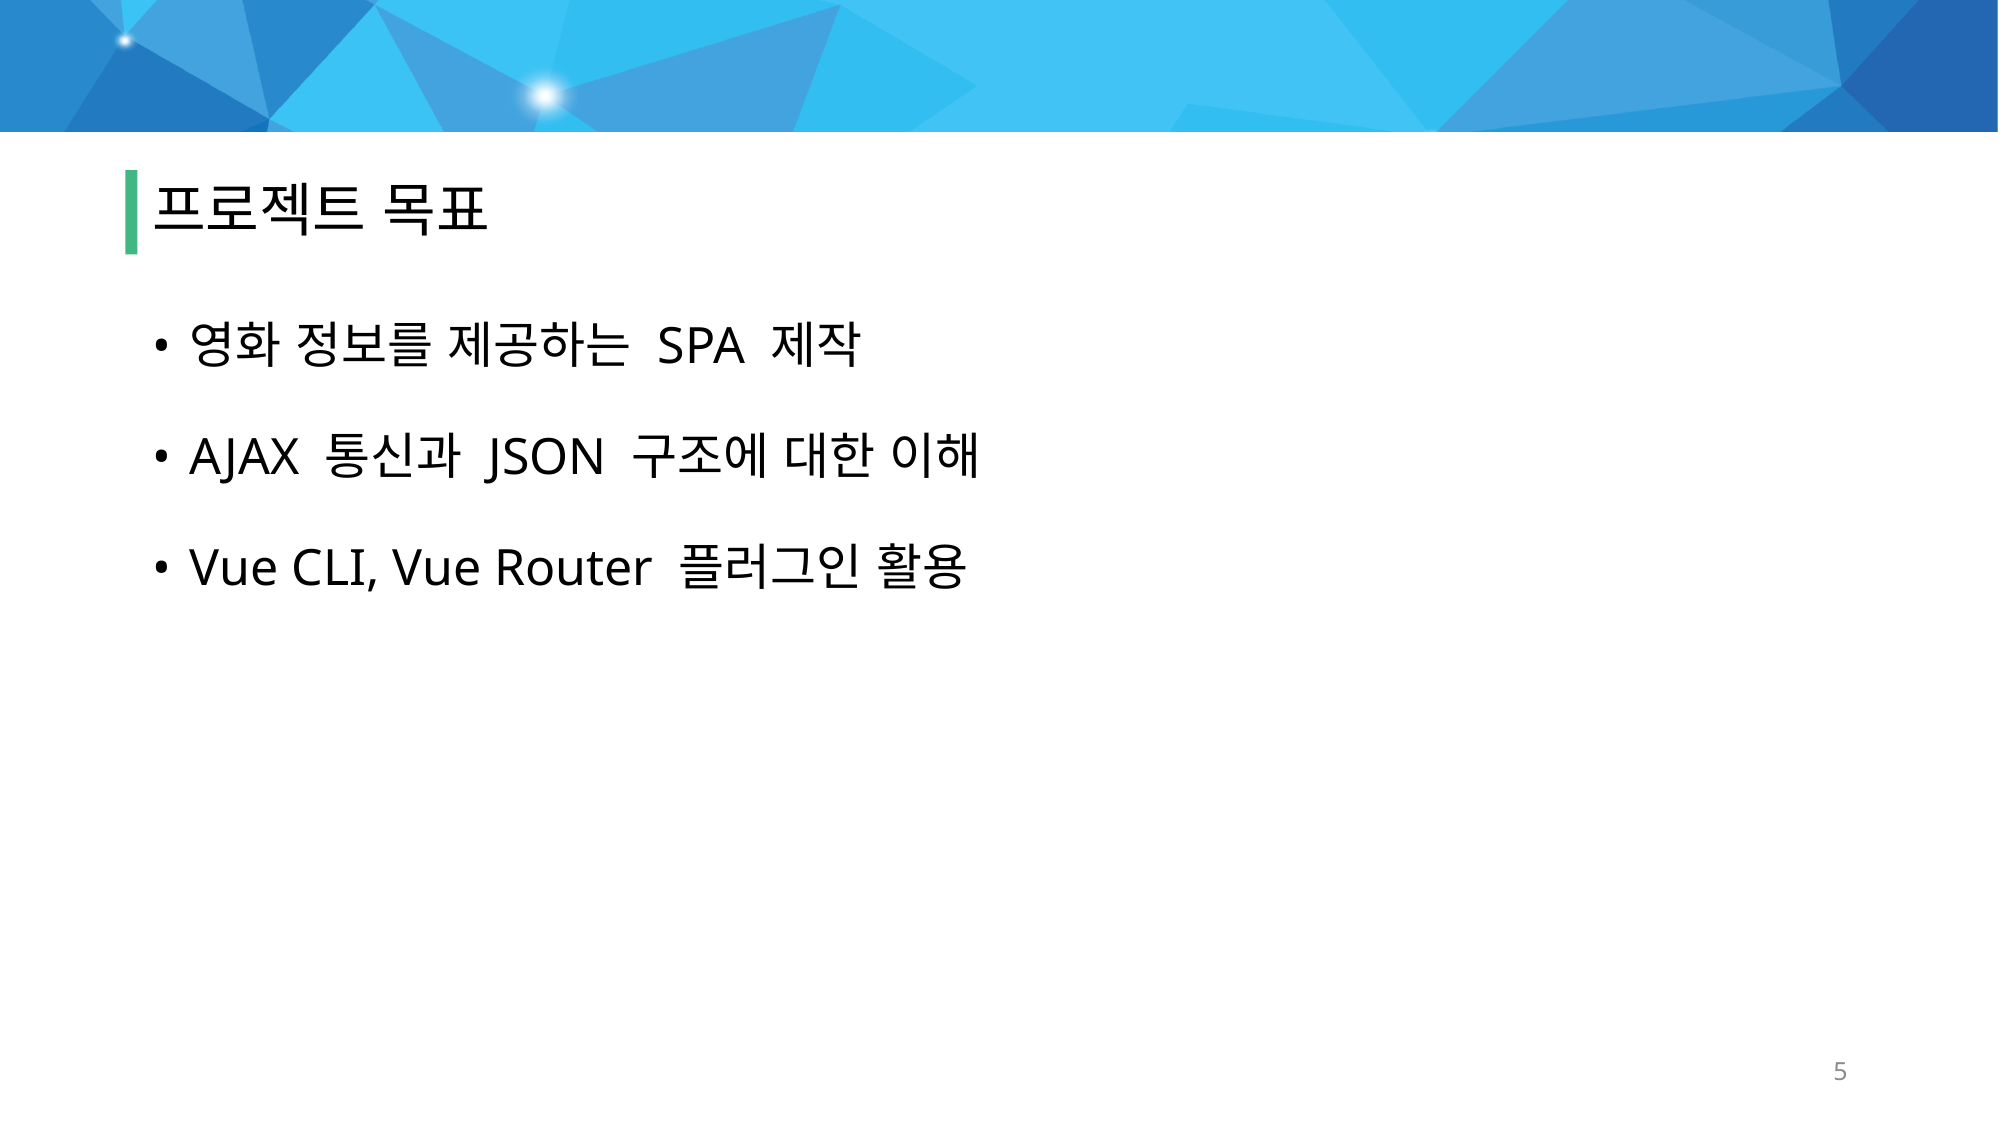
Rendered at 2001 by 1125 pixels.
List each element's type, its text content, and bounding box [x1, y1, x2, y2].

picture [0, 0, 2000, 132]
list 영화 정보를 제공하는 SPA 제작 AJAX 통신과 JSON 구조에 대한 이해 Vue CLI, Vue Router 플러그인 활용 [137, 276, 1897, 1082]
slide_number 5 [1412, 1042, 1863, 1103]
list 프로젝트 목표 [137, 170, 1879, 255]
title 목표 [38, 20, 1396, 112]
